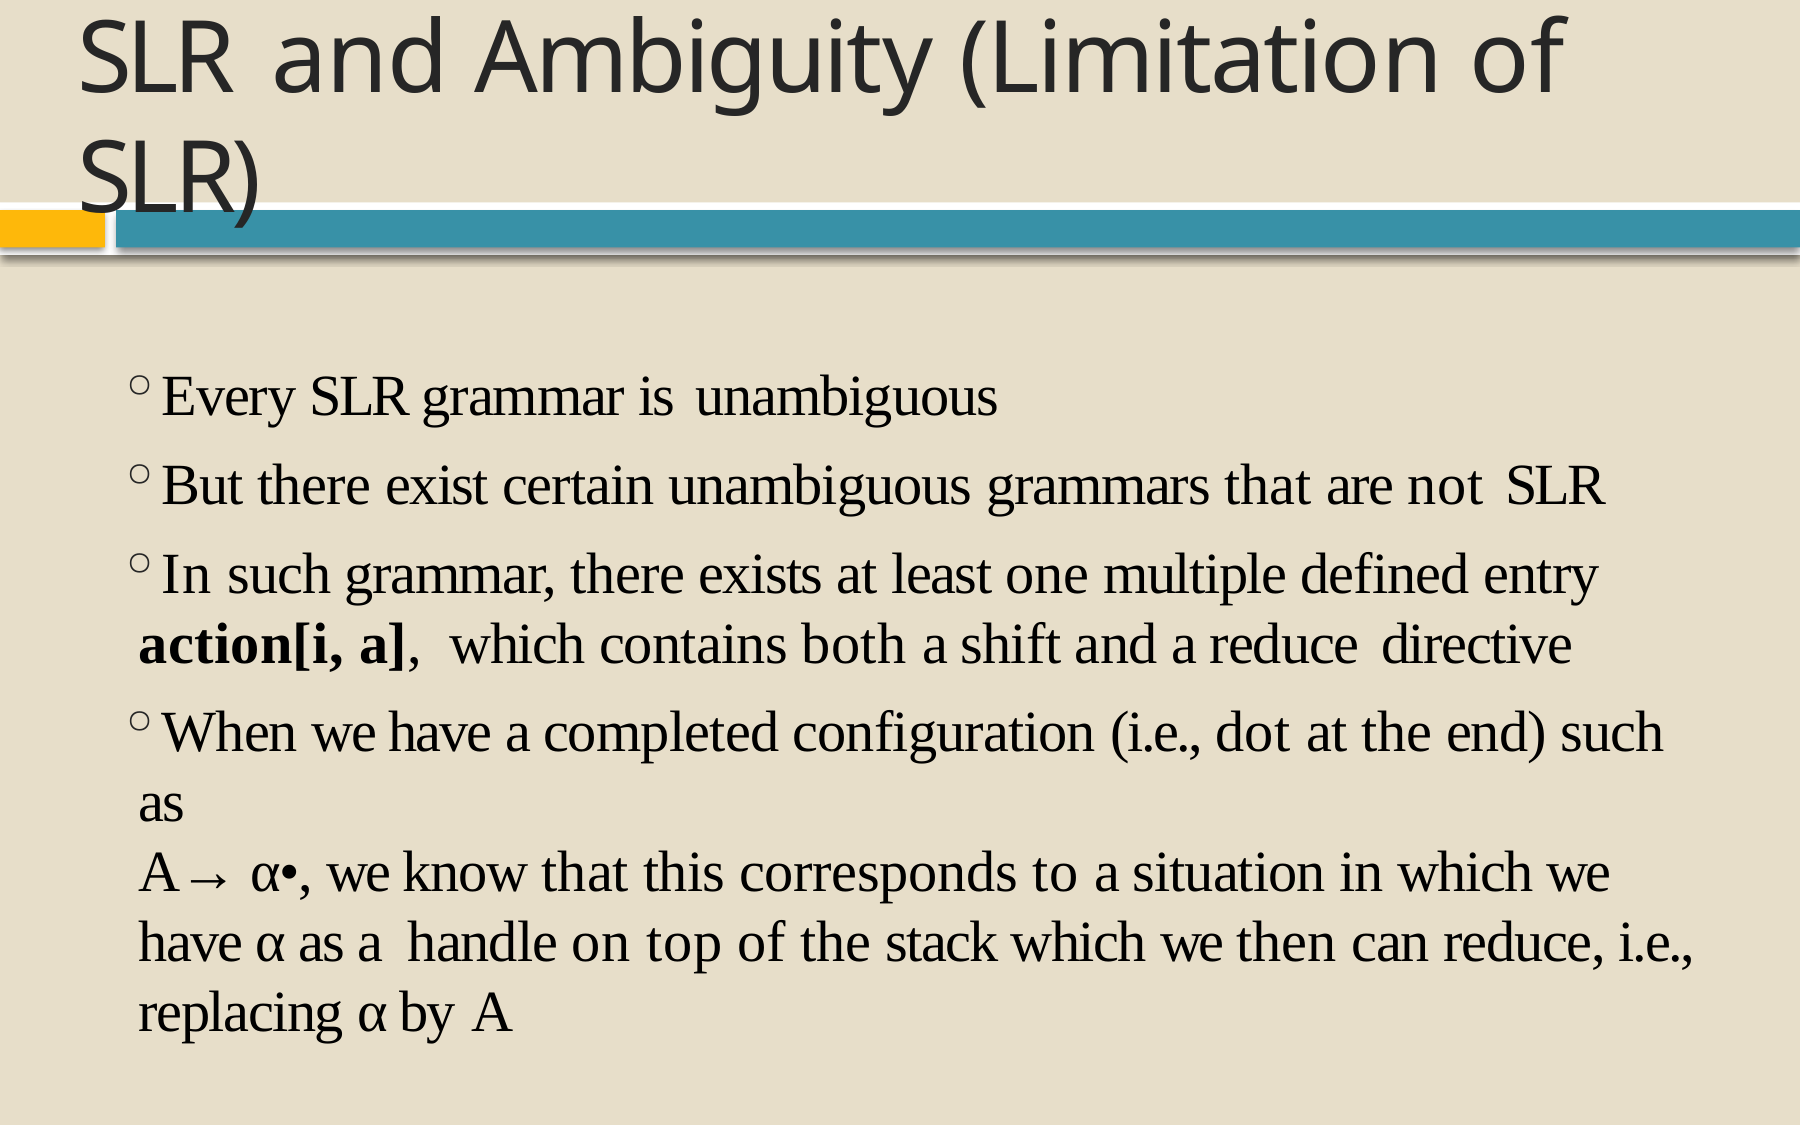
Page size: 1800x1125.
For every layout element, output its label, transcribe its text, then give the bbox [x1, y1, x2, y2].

text_box Every SLR grammar is unambiguous But there exist certain unambiguous grammars that are not SLR In such grammar, there exists at least one multiple defined entry action[i, a], which contains both a shift and a reduce directive When we have a completed configuration (i.e., dot at the end) such as A→ α•, we know that this corresponds to a situation in which we have α as a handle on top of the stack which we then can reduce, i.e., replacing α by A [115, 336, 1708, 1044]
title SLR and Ambiguity (Limitation of SLR) [75, 0, 1738, 233]
